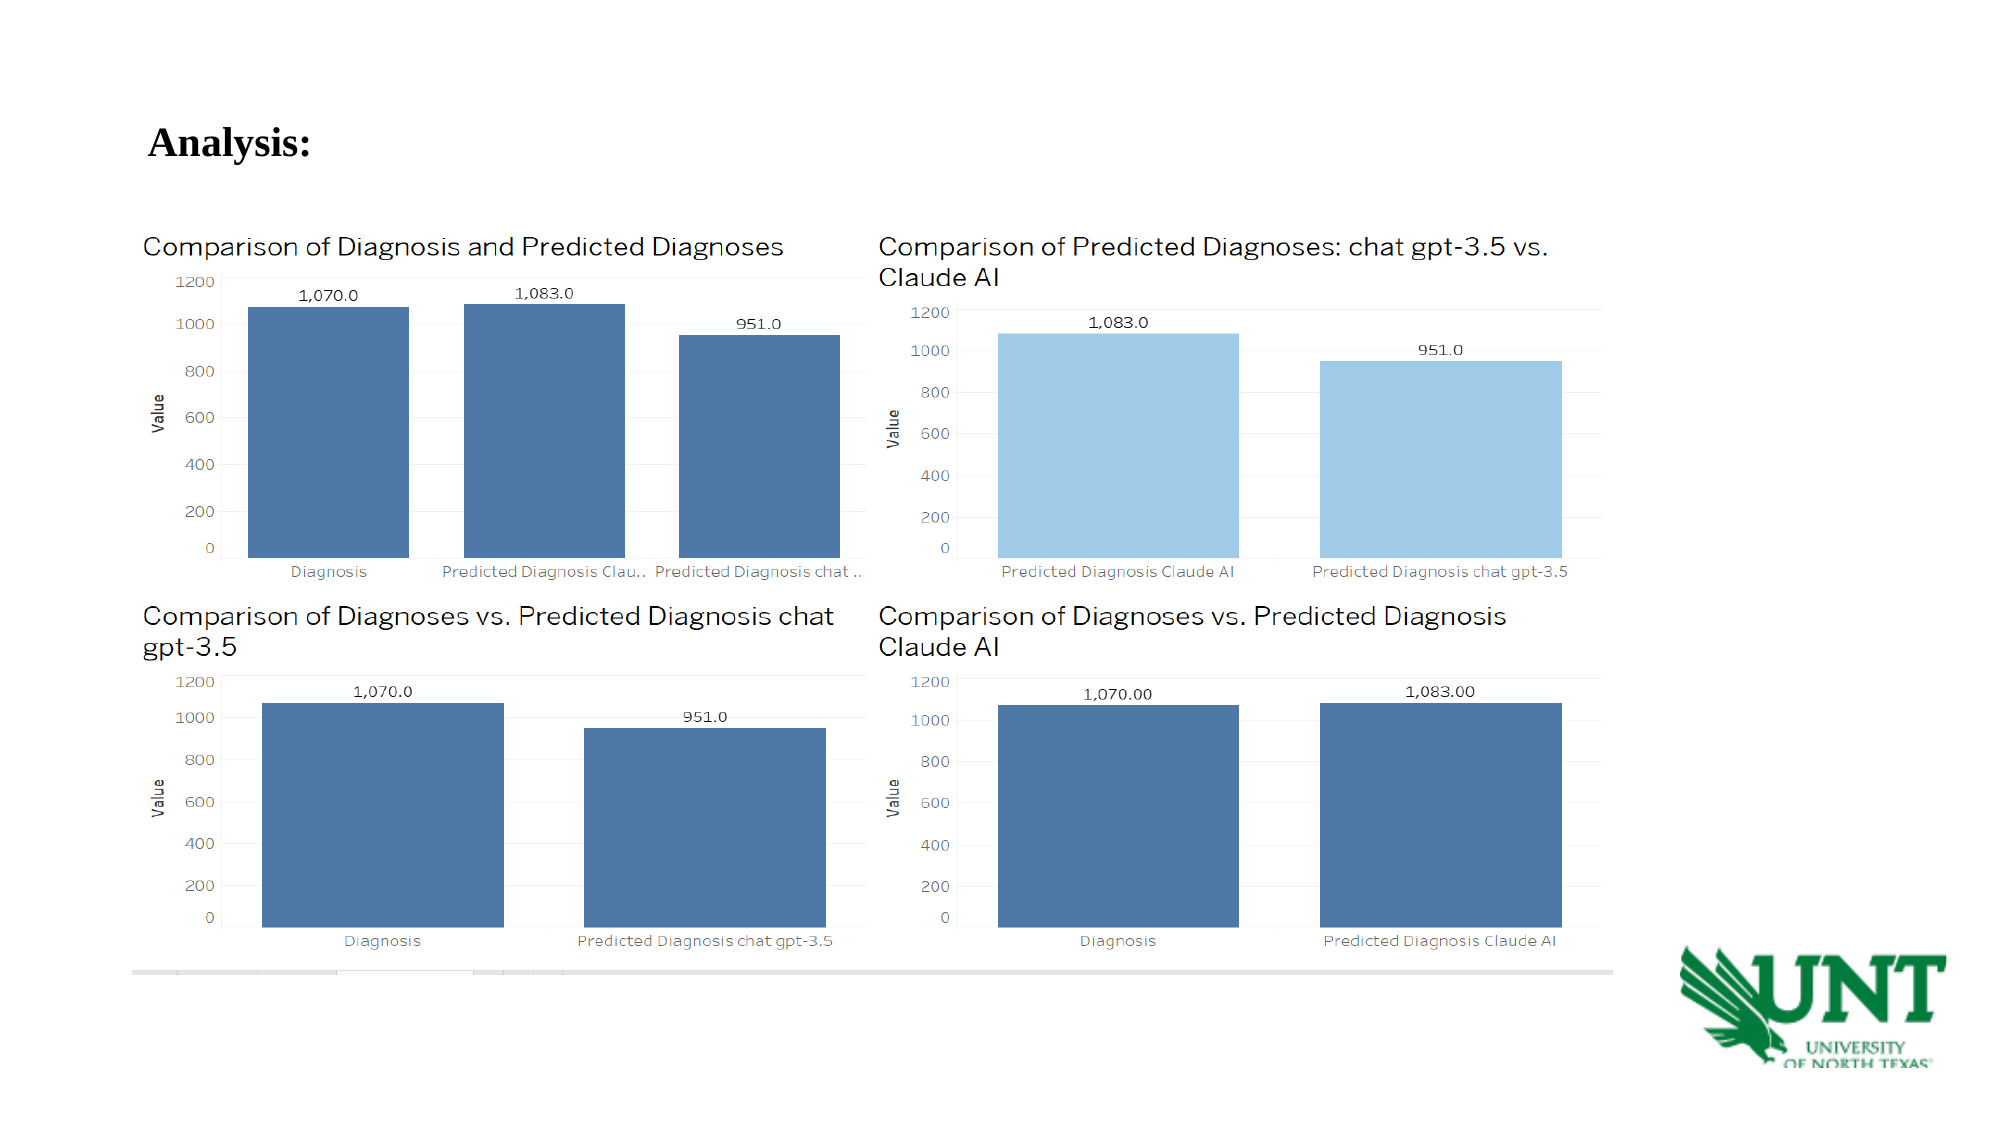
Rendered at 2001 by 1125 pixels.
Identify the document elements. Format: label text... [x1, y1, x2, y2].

list Analysis: [132, 113, 1555, 221]
picture [132, 221, 1613, 975]
